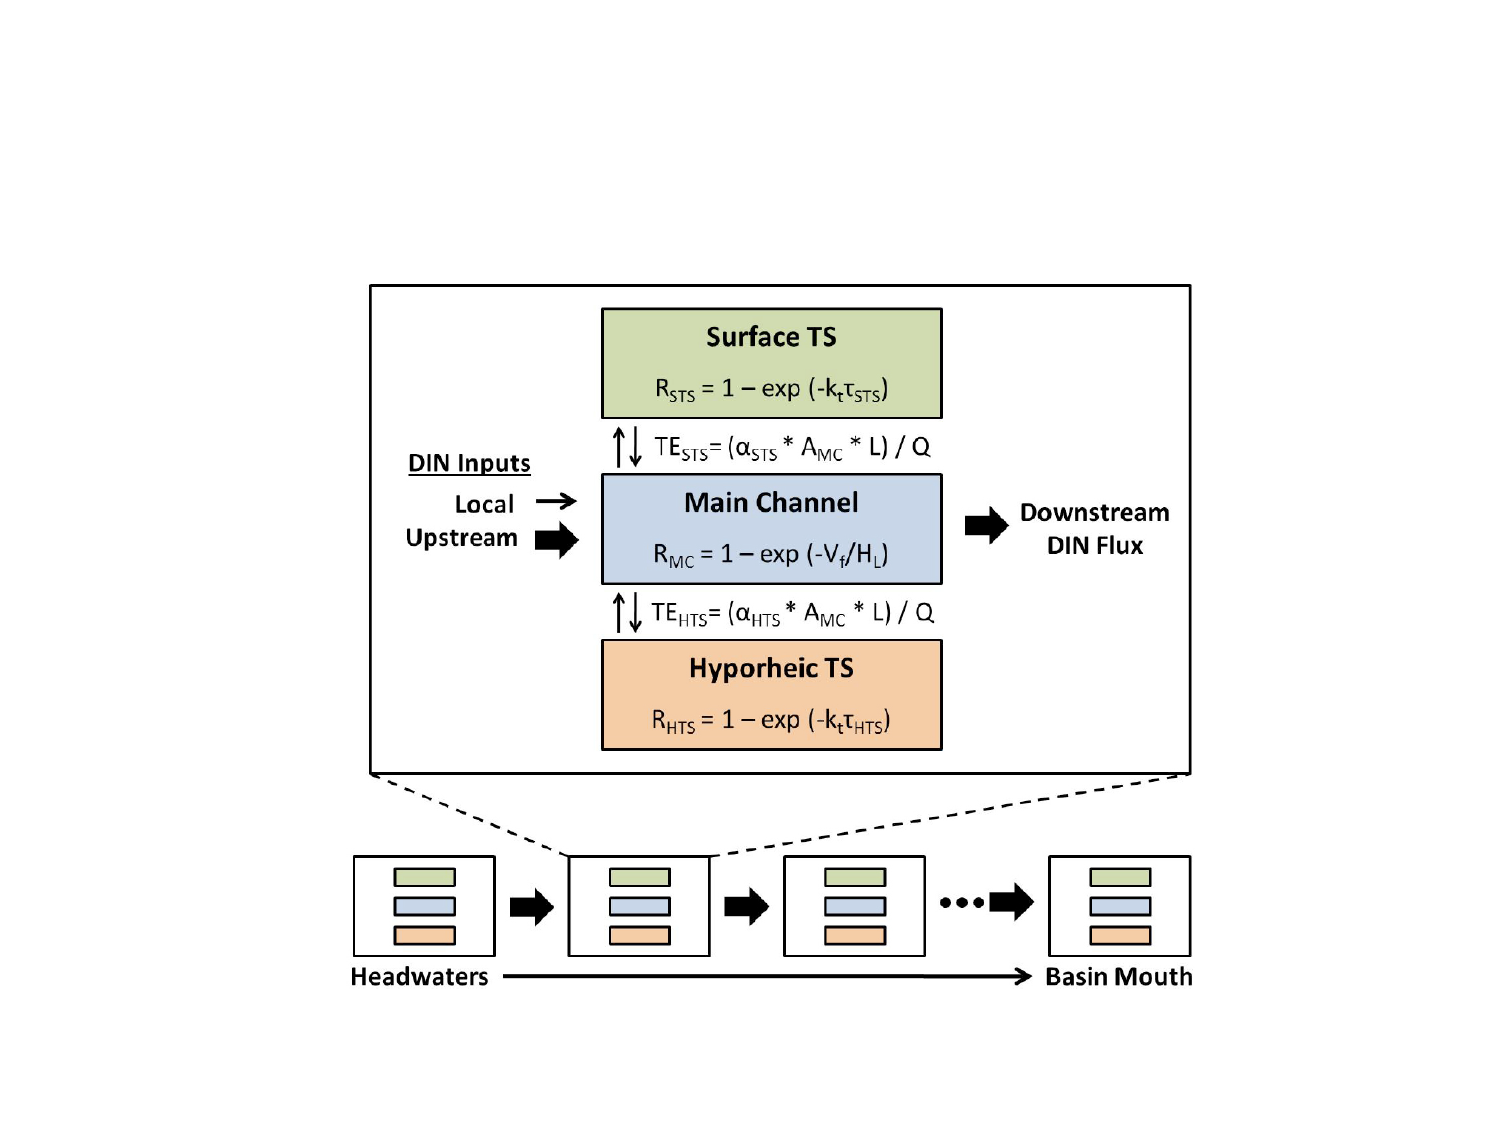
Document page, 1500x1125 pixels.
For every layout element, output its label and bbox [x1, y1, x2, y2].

list [183, 262, 1317, 1006]
